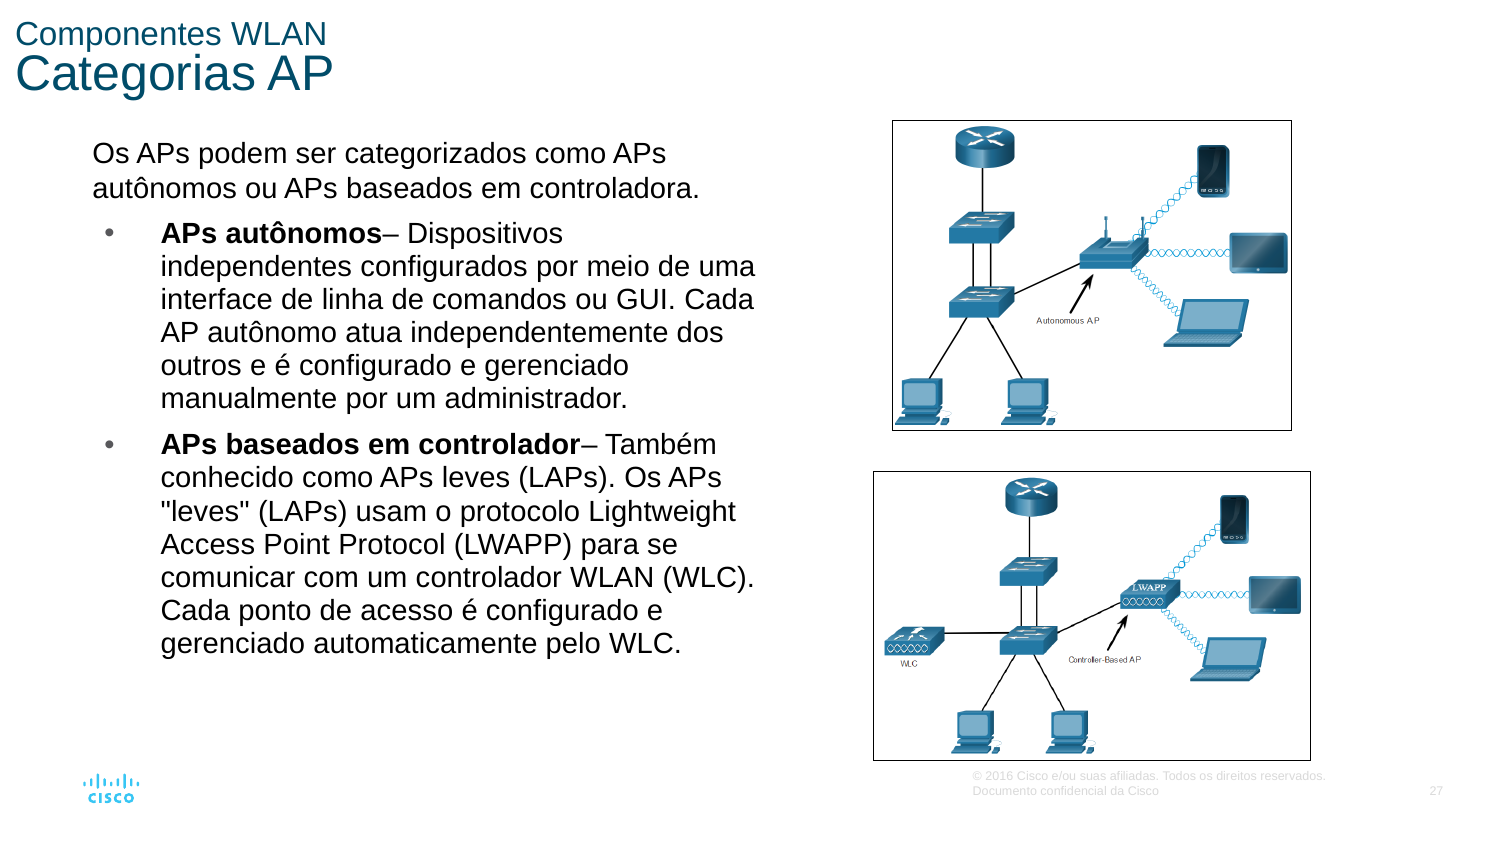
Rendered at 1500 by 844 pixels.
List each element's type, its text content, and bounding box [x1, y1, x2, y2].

title Componentes WLAN Categorias AP [0, 0, 1369, 121]
list Os APs podem ser categorizados como APs autônomos ou APs baseados em controladora. APs autônomos– Dispositivos independentes configurados por meio de uma interface de linha de comandos ou GUI. Cada AP autônomo atua independentemente dos outros e é configurado e gerenciado manualmente por um administrador. APs baseados em controlador– Também conhecido como APs leves (LAPs). Os APs "leves" (LAPs) usam o protocolo Lightweight Access Point Protocol (LWAPP) para se comunicar com um controlador WLAN (WLC). Cada ponto de acesso é configurado e gerenciado automaticamente pelo WLC. [77, 126, 777, 761]
picture [873, 471, 1312, 762]
picture [892, 119, 1293, 431]
